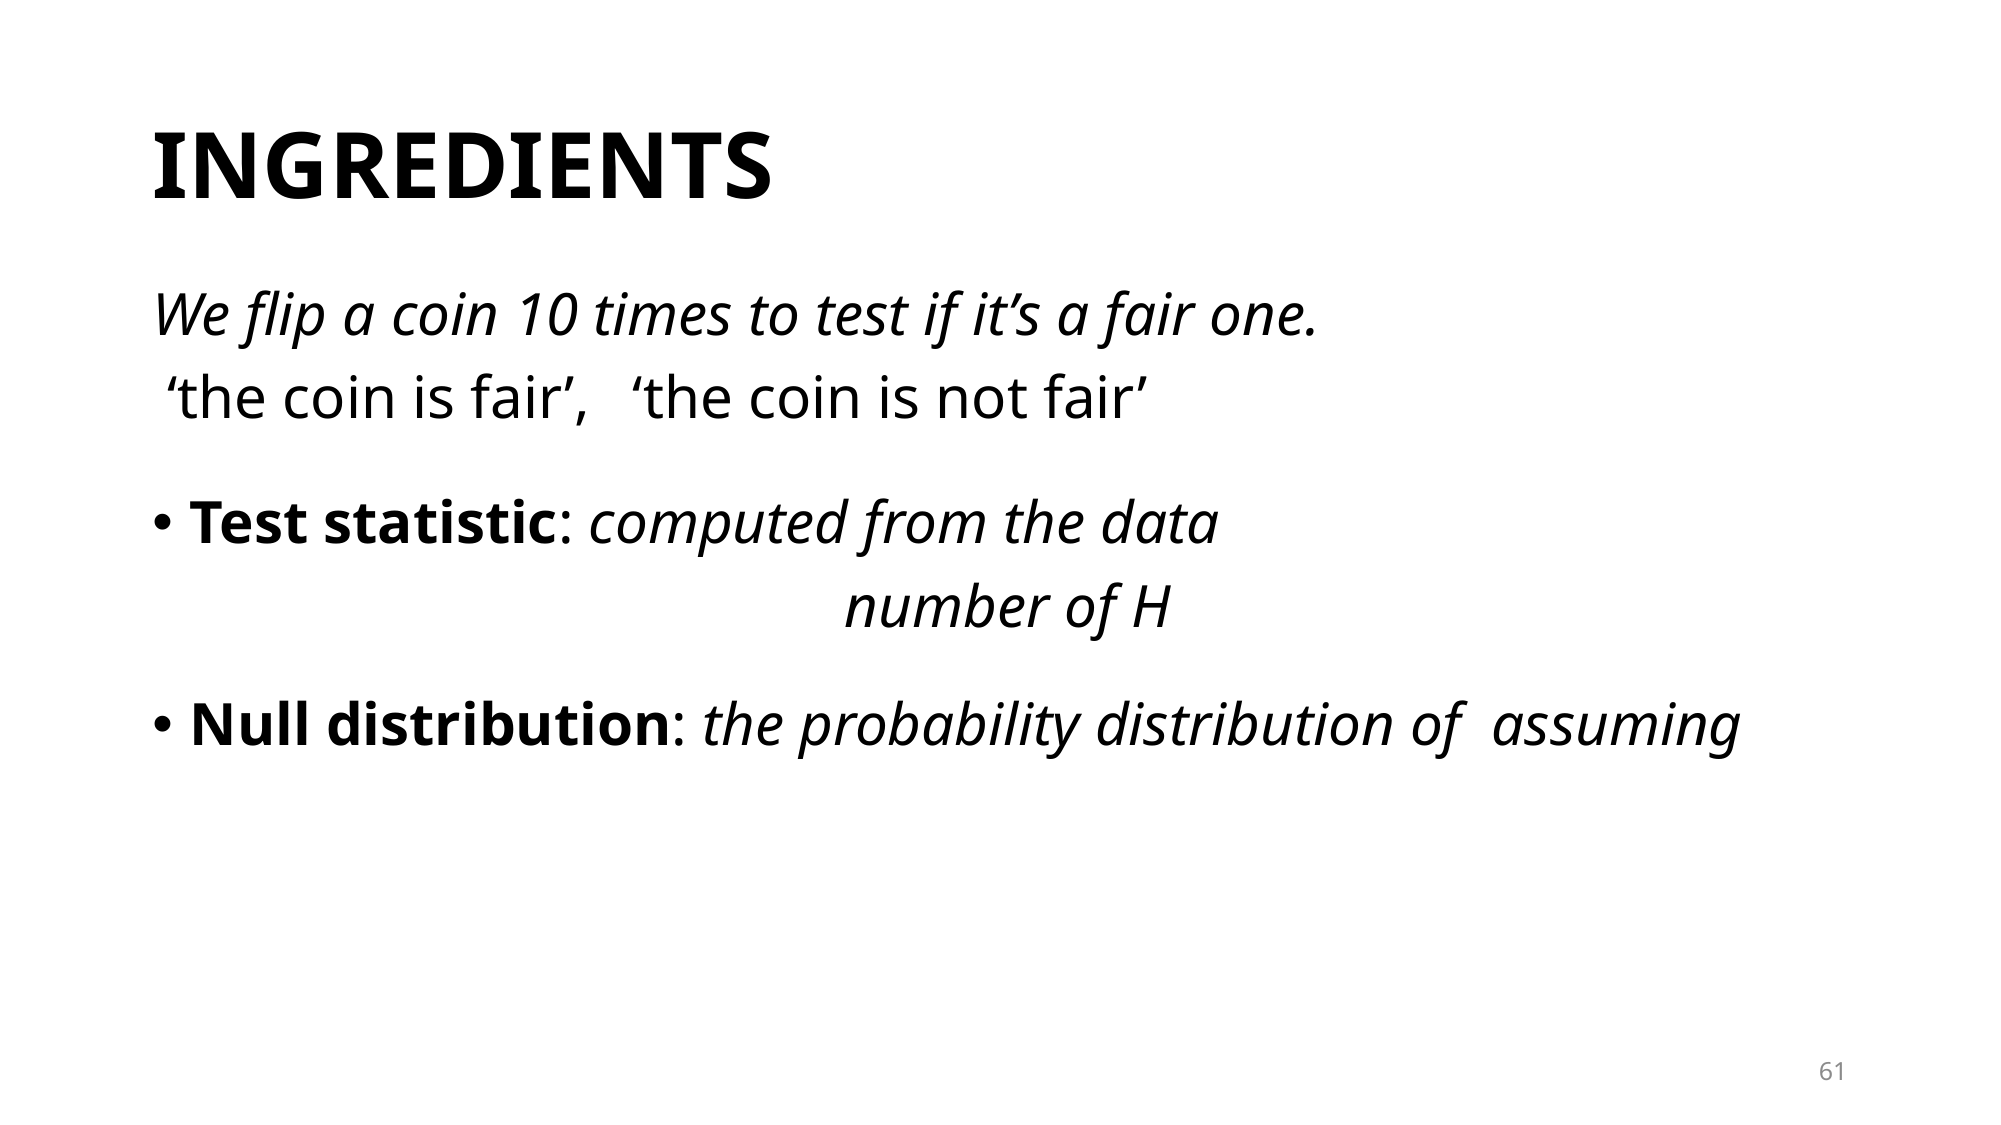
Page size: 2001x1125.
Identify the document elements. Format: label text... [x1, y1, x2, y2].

slide_number 61 [1412, 1042, 1863, 1103]
title INGREDIENTS [137, 59, 1863, 278]
